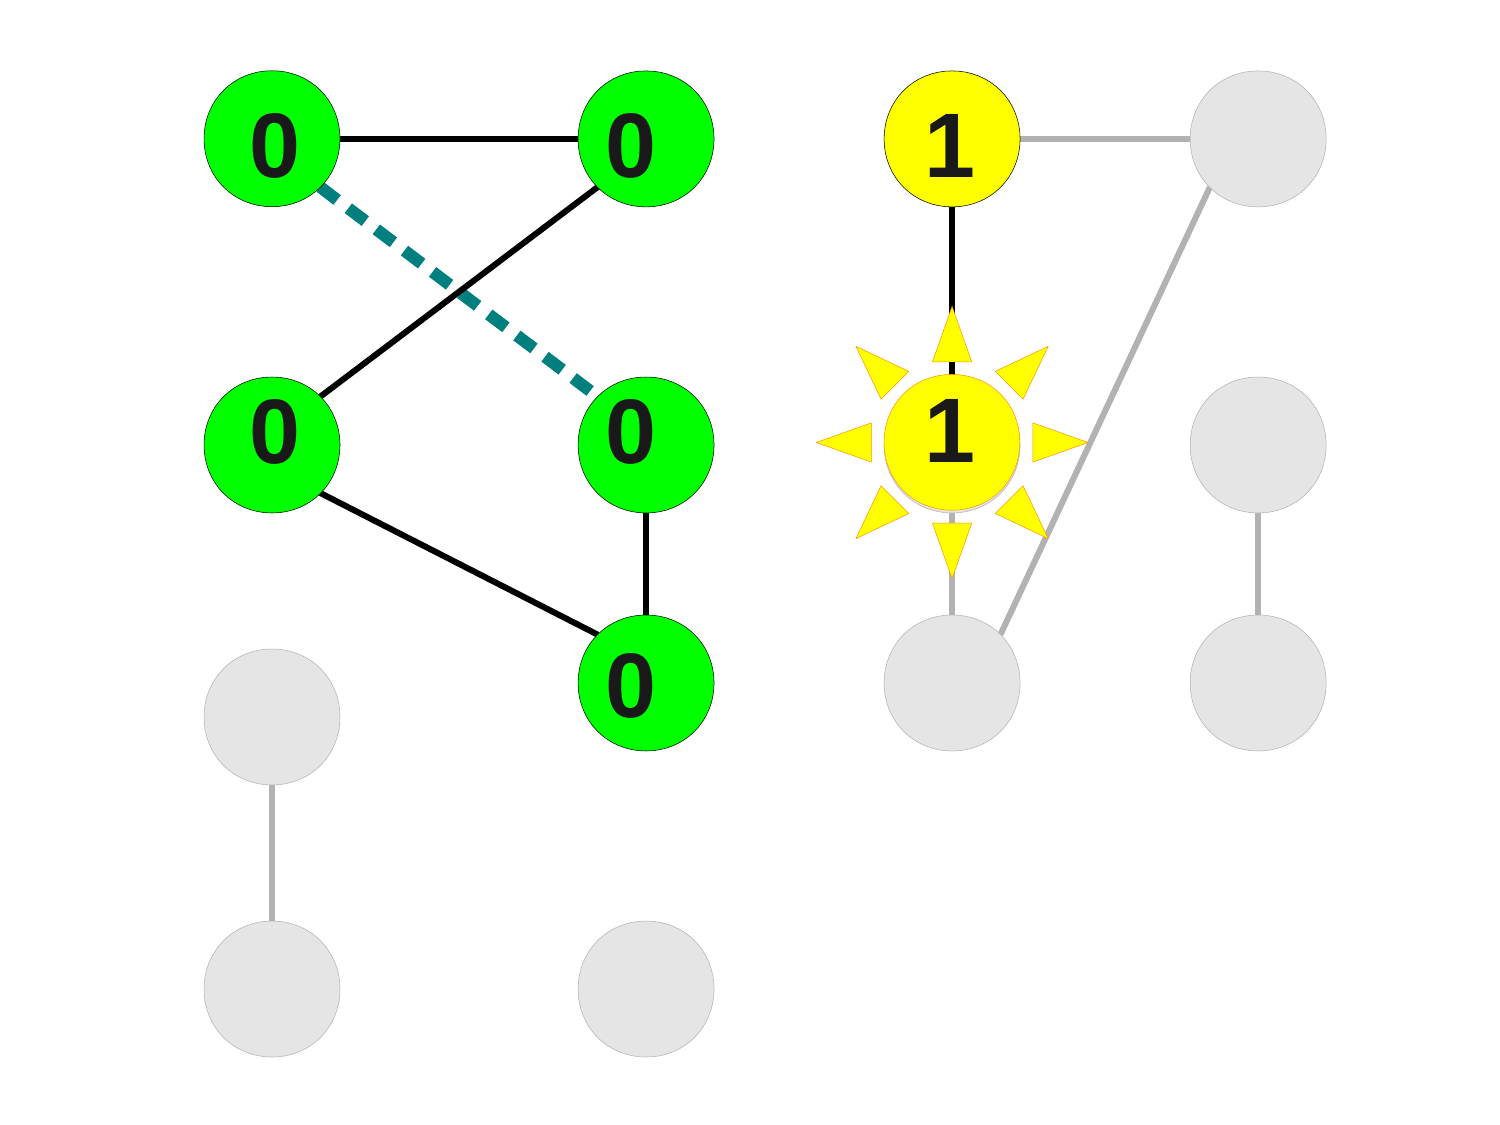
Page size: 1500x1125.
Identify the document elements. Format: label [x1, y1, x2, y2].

text_box [995, 346, 1049, 400]
text_box [204, 654, 341, 1058]
text_box [594, 70, 698, 94]
text_box [900, 70, 1327, 752]
text_box [604, 737, 689, 752]
table_header [245, 94, 979, 291]
text_box [979, 379, 1021, 508]
text_box [204, 382, 245, 508]
table_cell [245, 291, 979, 737]
text_box [578, 921, 715, 1058]
text_box [204, 70, 324, 202]
text_box [1190, 377, 1327, 752]
